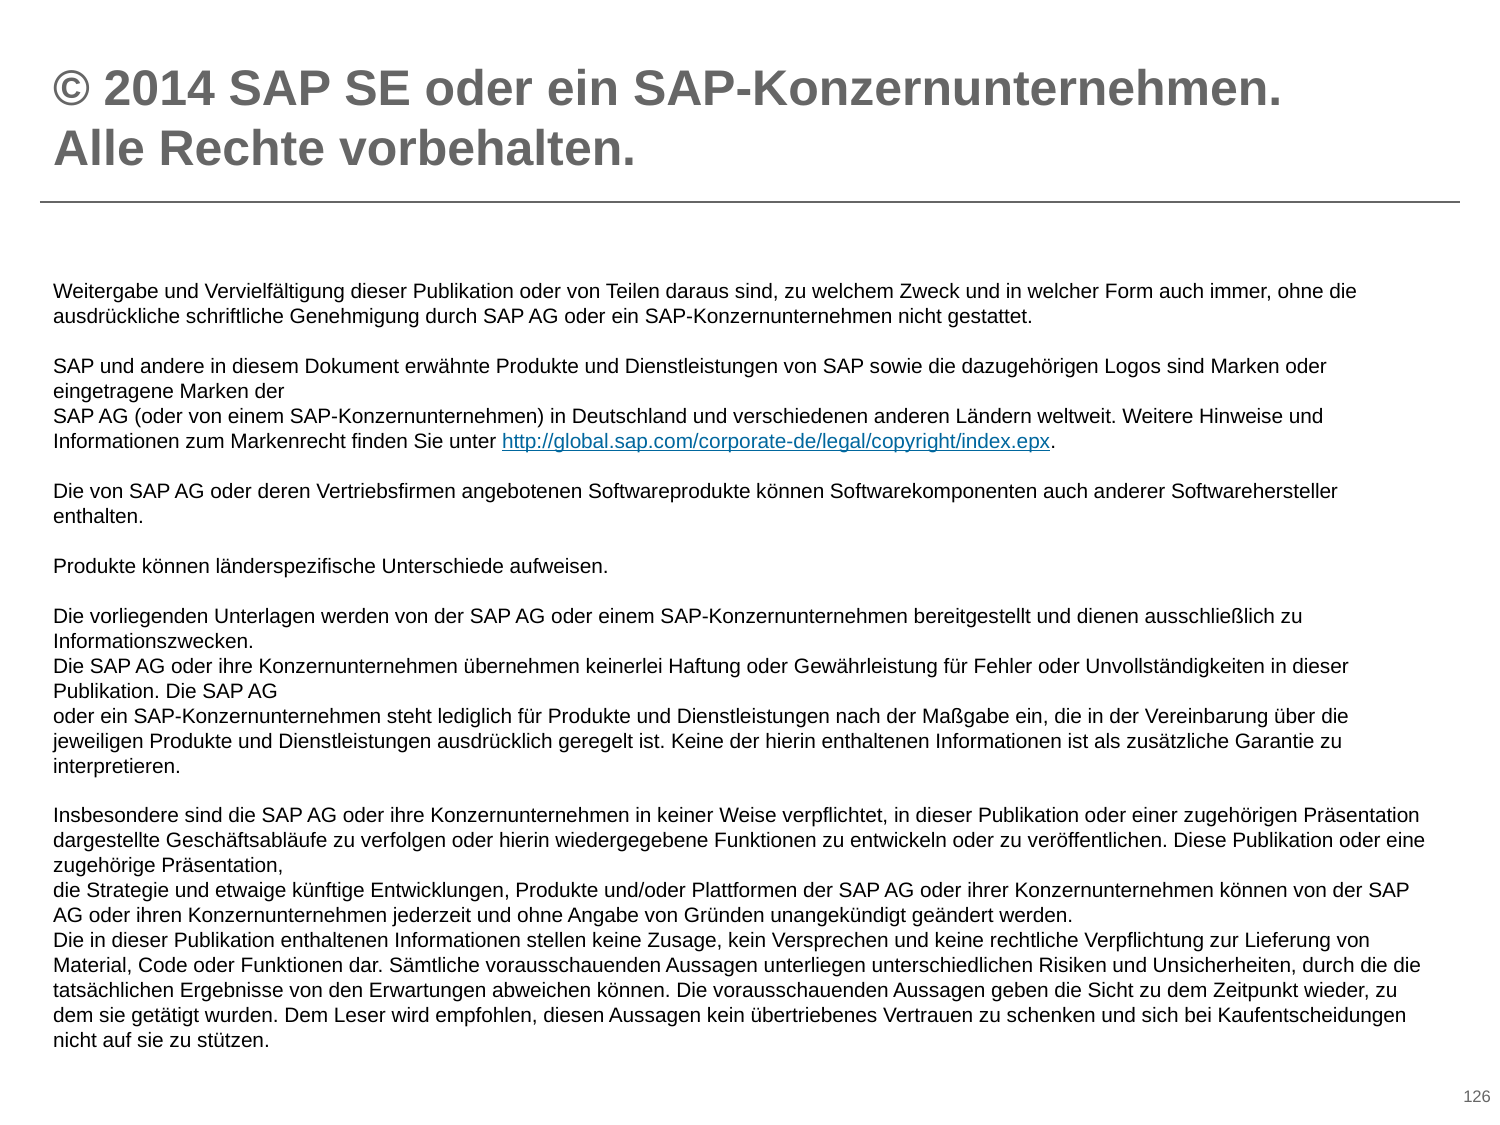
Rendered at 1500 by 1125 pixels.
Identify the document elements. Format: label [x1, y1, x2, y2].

picture [721, 437, 725, 448]
picture [751, 437, 755, 448]
